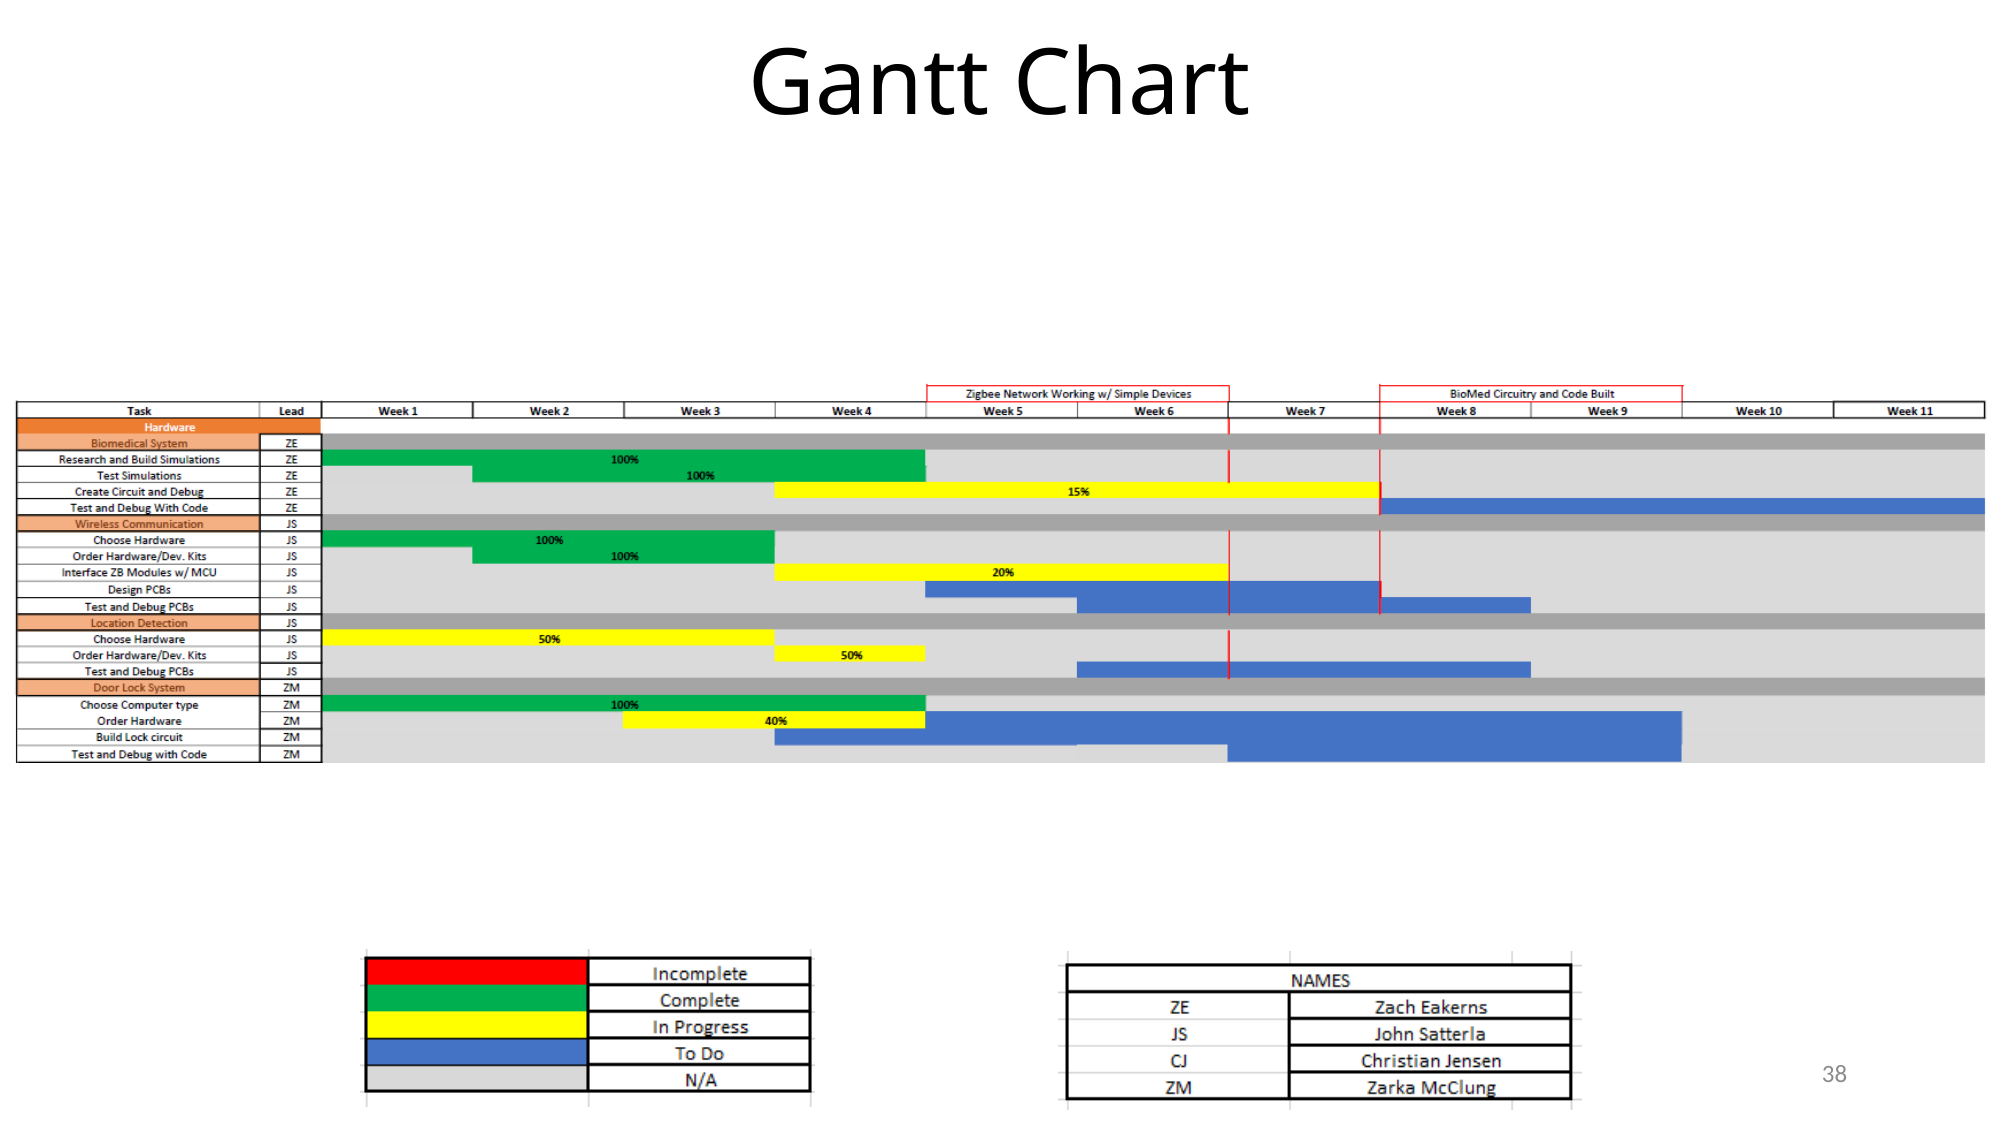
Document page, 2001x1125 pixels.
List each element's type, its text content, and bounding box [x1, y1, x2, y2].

title Gantt Chart [0, 3, 2000, 168]
picture [0, 361, 2000, 764]
picture [360, 949, 815, 1107]
picture [1058, 951, 1582, 1110]
slide_number 38 [1582, 1042, 1863, 1103]
